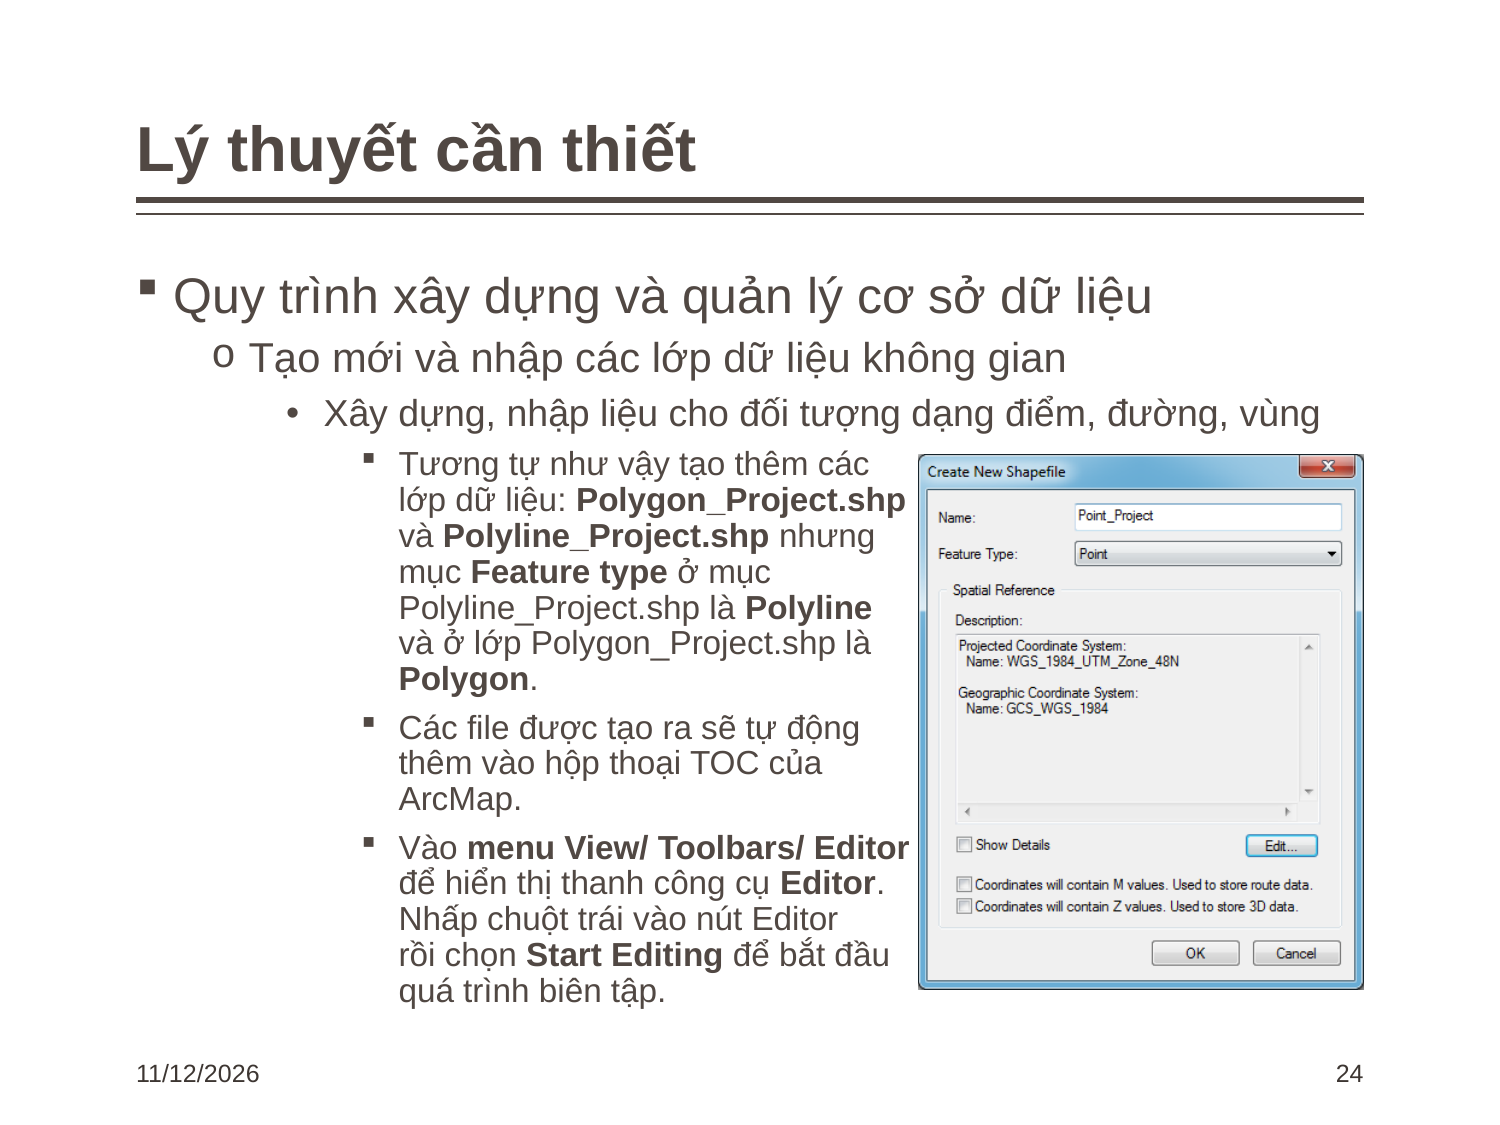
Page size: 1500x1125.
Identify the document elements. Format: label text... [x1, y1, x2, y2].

picture [918, 454, 1364, 990]
title Lý thuyết cần thiết [135, 12, 1364, 193]
slide_number 24 [1138, 1042, 1364, 1103]
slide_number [135, 1042, 362, 1103]
list Quy trình xây dựng và quản lý cơ sở dữ liệu Tạo mới và nhập các lớp dữ liệu không gian Xây dựng, nhập liệu cho đối tượng dạng điểm, đường, vùng Tương tự như vậy tạo thêm các lớp dữ liệu: Polygon_Project.shp và Polyline_Project.shp nhưng mục Feature type ở mục Polyline_Project.shp là Polyline và ở lớp Polygon_Project.shp là Polygon. Các file được tạo ra sẽ tự động thêm vào hộp thoại TOC của ArcMap. Vào menu View/ Toolbars/ Editor để hiển thị thanh công cụ Editor. Nhấp chuột trái vào nút Editor rồi chọn Start Editing để bắt đầu quá trình biên tập. [135, 262, 1364, 1043]
